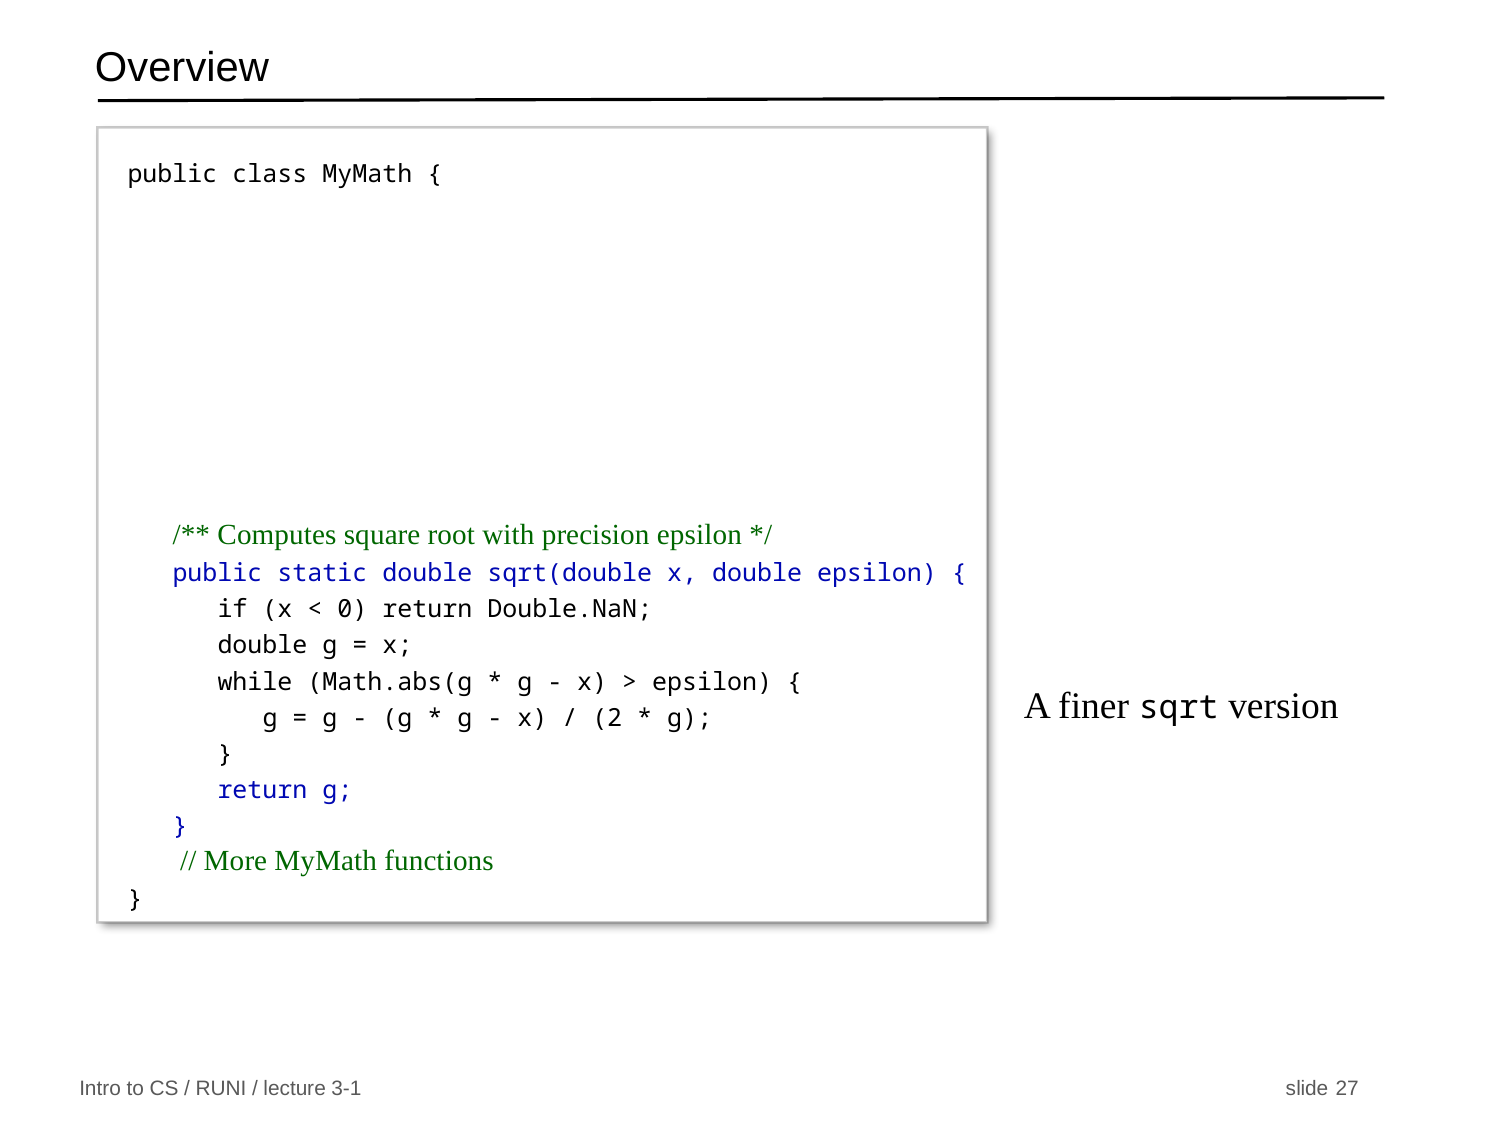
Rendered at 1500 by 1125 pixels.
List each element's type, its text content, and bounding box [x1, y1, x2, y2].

text_box A finer sqrt version [1007, 631, 1354, 777]
text_box public class MyMath { /** Computes square root with precision epsilon */ public static double sqrt(double x, double epsilon) { if (x < 0) return Double.NaN; double g = x; while (Math.abs(g * g - x) > epsilon) { g = g - (g * g - x) / (2 * g); } return g; } // More MyMath functions } [97, 127, 988, 923]
title Overview [79, 33, 1371, 109]
